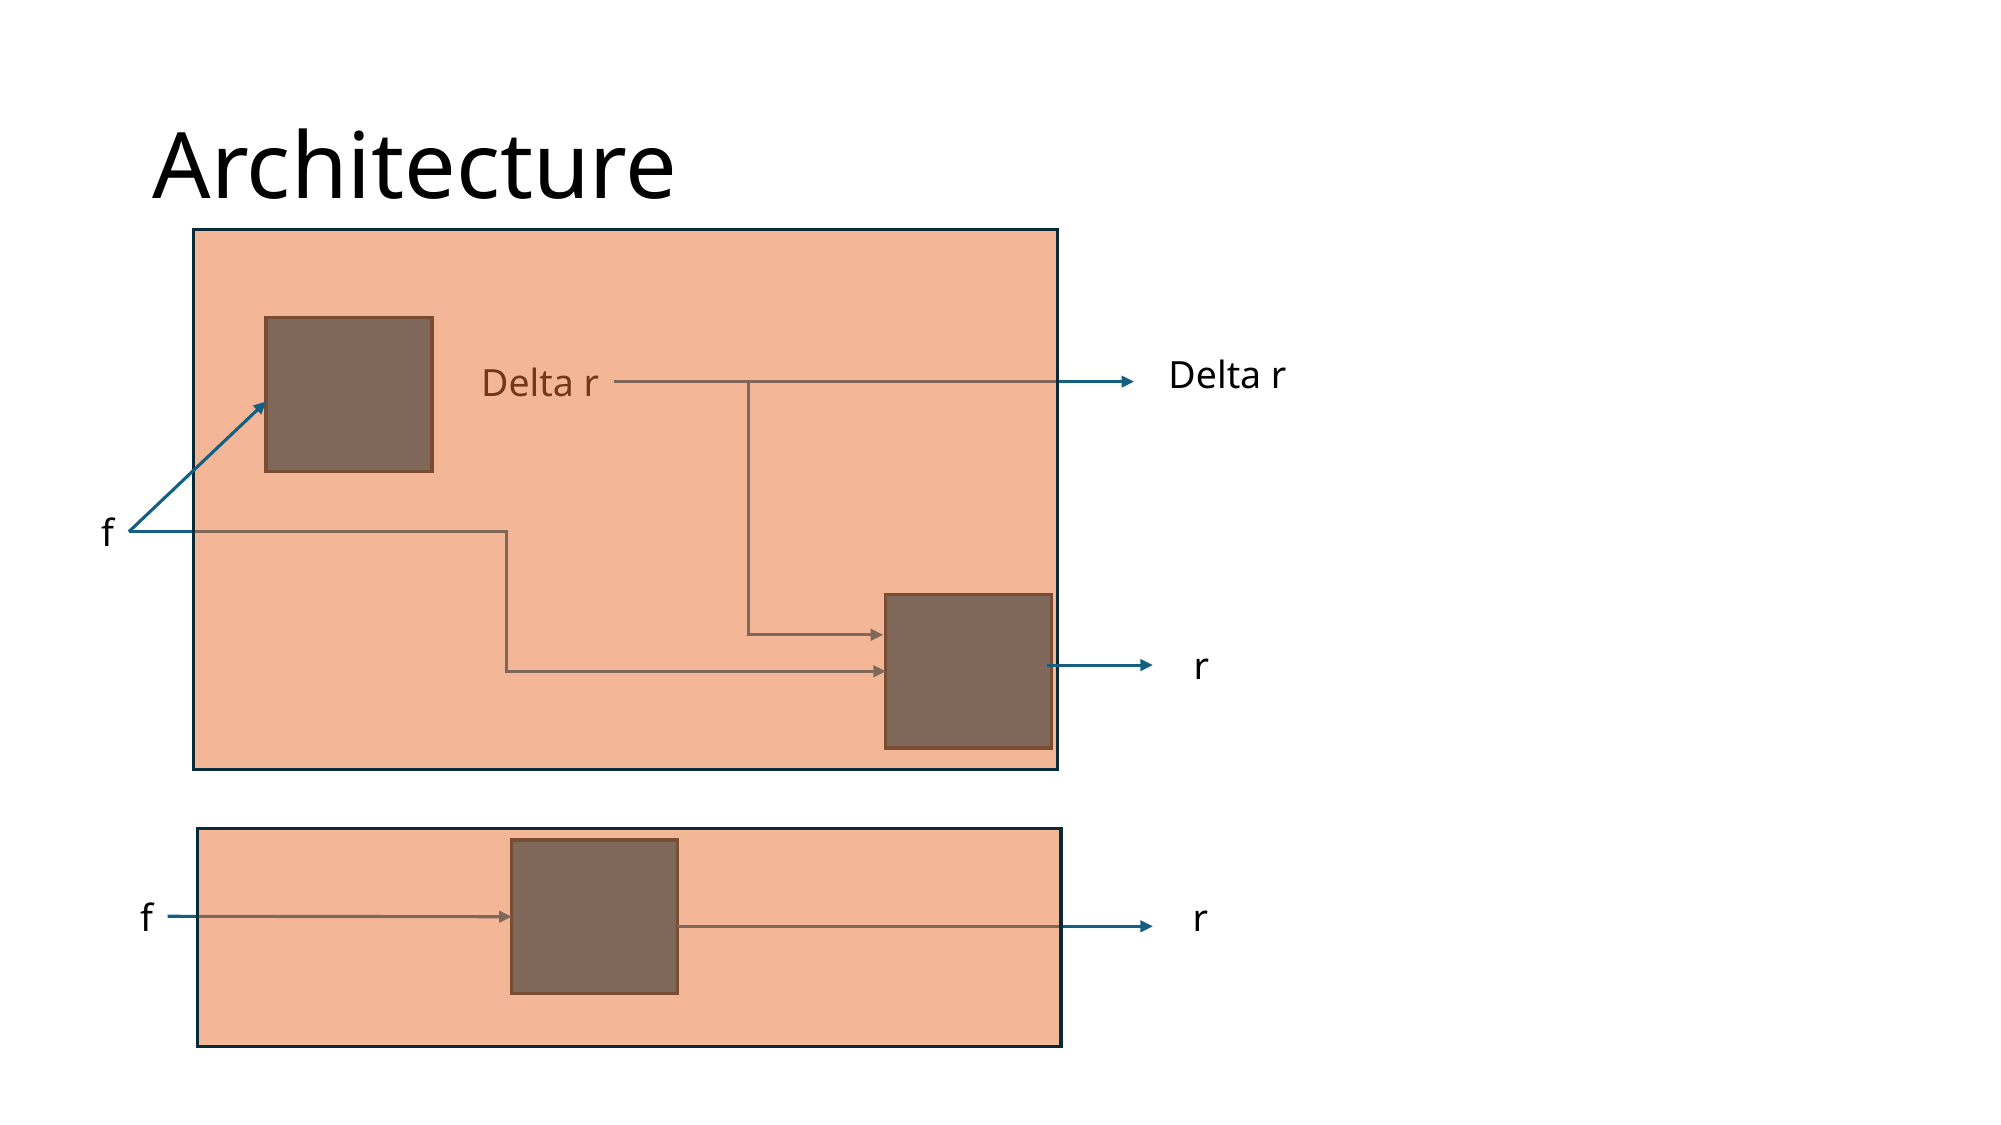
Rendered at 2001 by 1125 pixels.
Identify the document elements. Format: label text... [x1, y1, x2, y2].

text_box f [125, 886, 168, 947]
title Architecture [137, 59, 1863, 278]
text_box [127, 401, 267, 533]
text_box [608, 381, 884, 636]
text_box f [86, 501, 127, 562]
text_box r [1178, 634, 1224, 695]
text_box Delta r [1153, 344, 1302, 404]
text_box [192, 228, 1059, 531]
text_box [196, 827, 1063, 1048]
text_box r [1177, 886, 1223, 947]
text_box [127, 531, 887, 672]
text_box [192, 383, 1059, 771]
